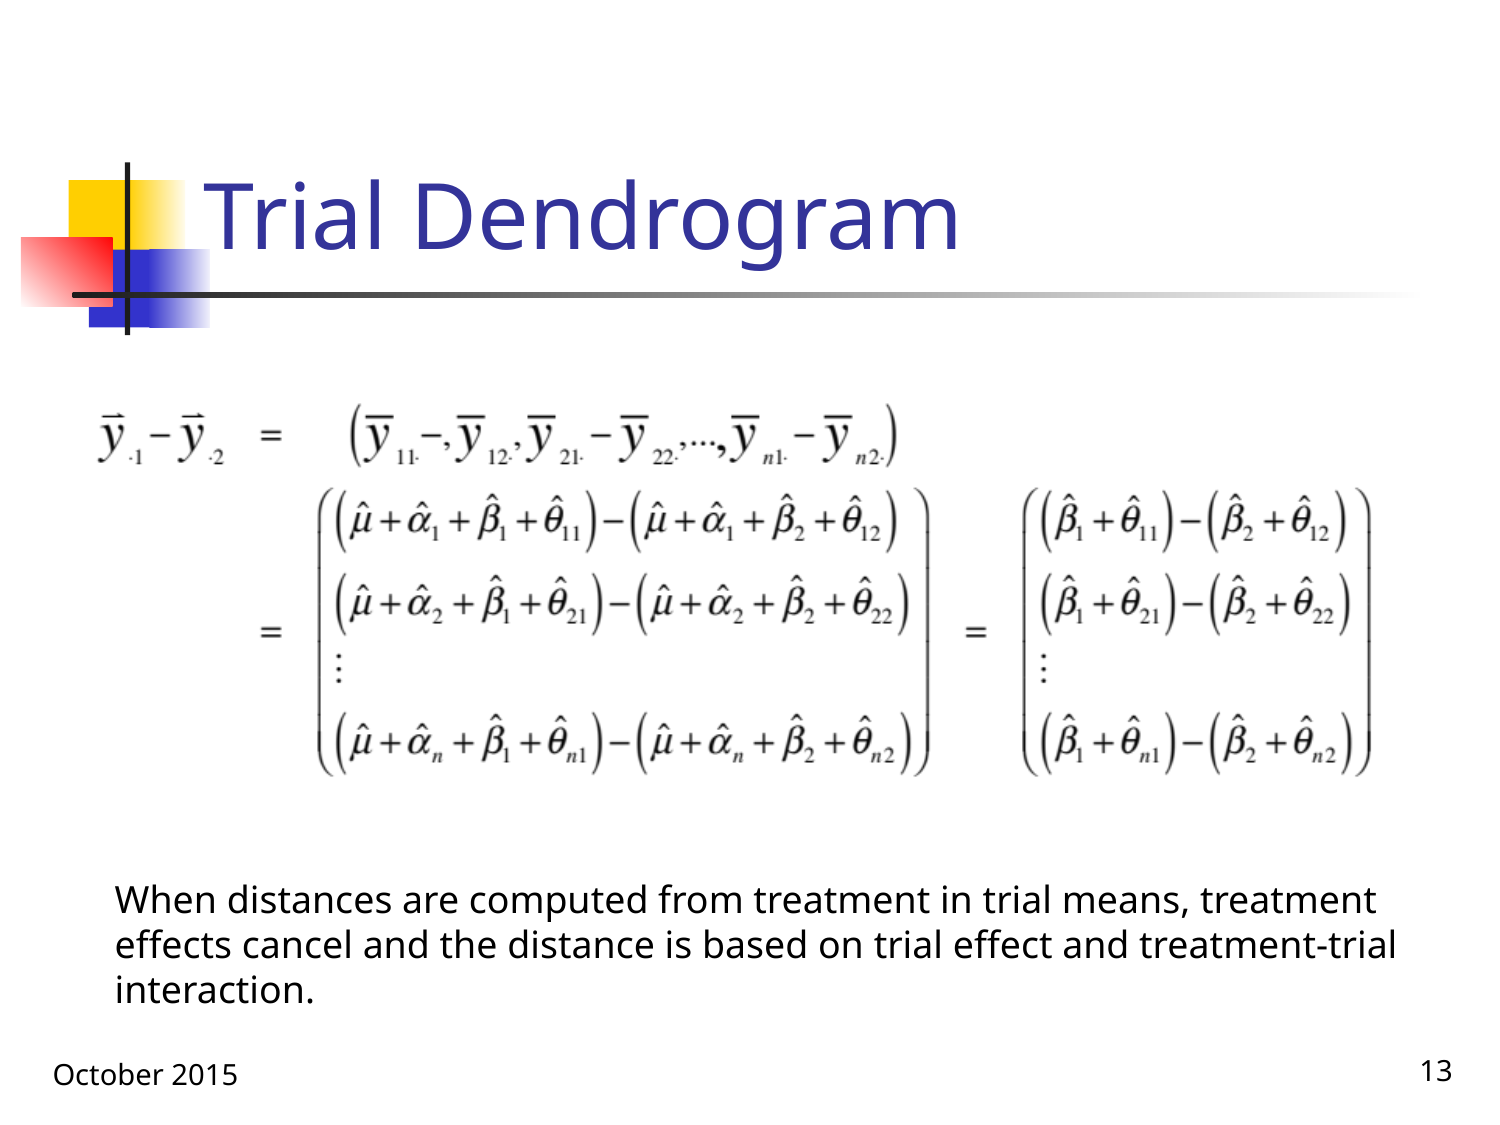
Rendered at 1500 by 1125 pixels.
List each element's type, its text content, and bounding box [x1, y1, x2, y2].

slide_number 13 [1154, 1023, 1468, 1100]
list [74, 388, 1394, 793]
title Trial Dendrogram [188, 35, 1468, 275]
text_box When distances are computed from treatment in trial means, treatment effects cancel and the distance is based on trial effect and treatment-trial interaction. [99, 868, 1438, 1019]
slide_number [37, 1023, 351, 1100]
